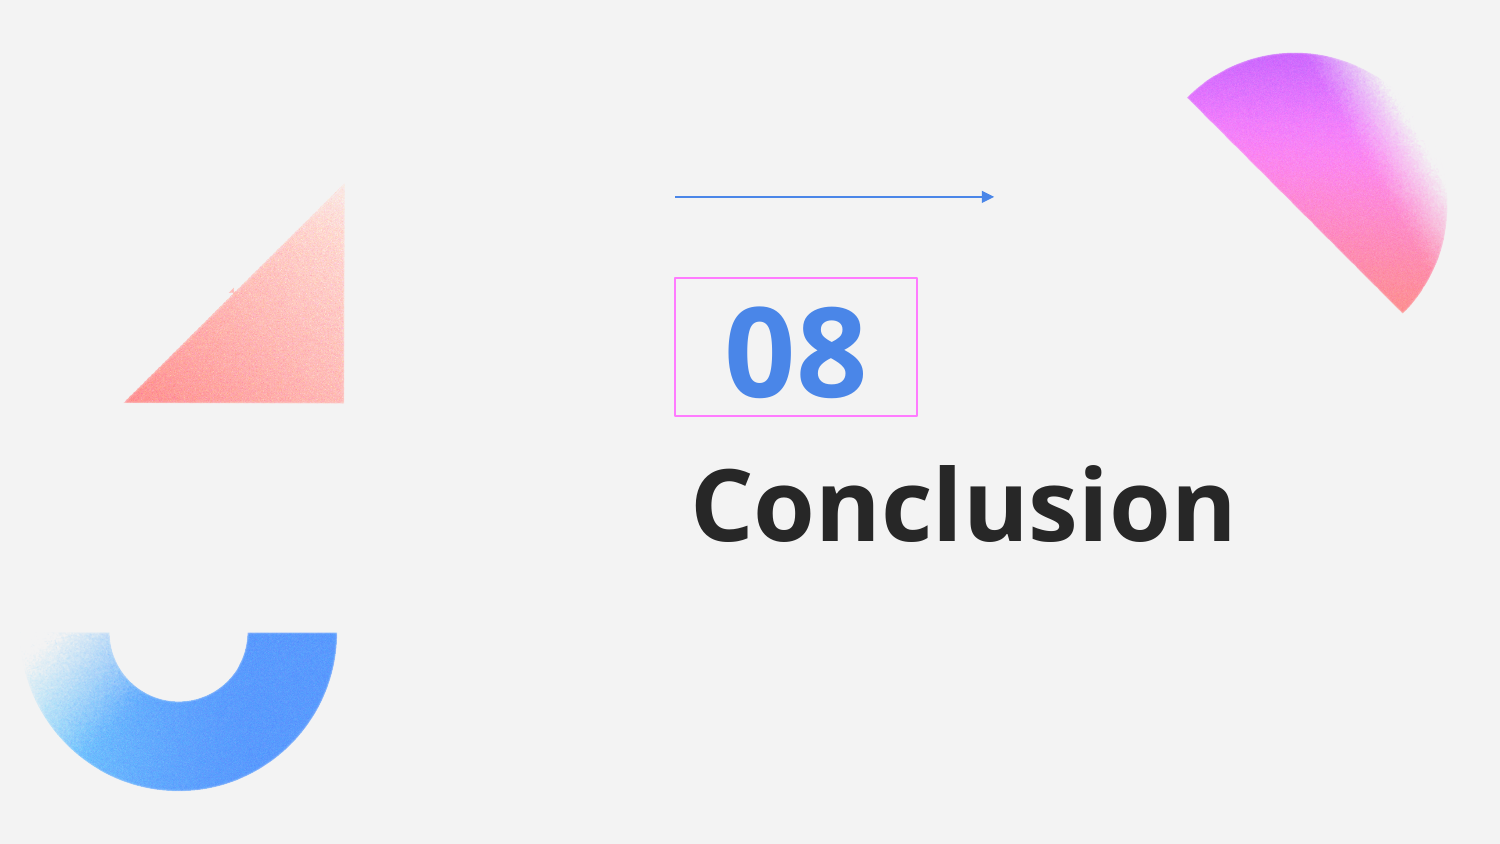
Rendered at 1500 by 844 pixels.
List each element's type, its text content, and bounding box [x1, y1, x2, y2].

title Conclusion [675, 426, 1357, 694]
title 08 [674, 277, 918, 417]
picture [84, 143, 504, 562]
picture [0, 585, 352, 828]
picture [1169, 8, 1493, 332]
